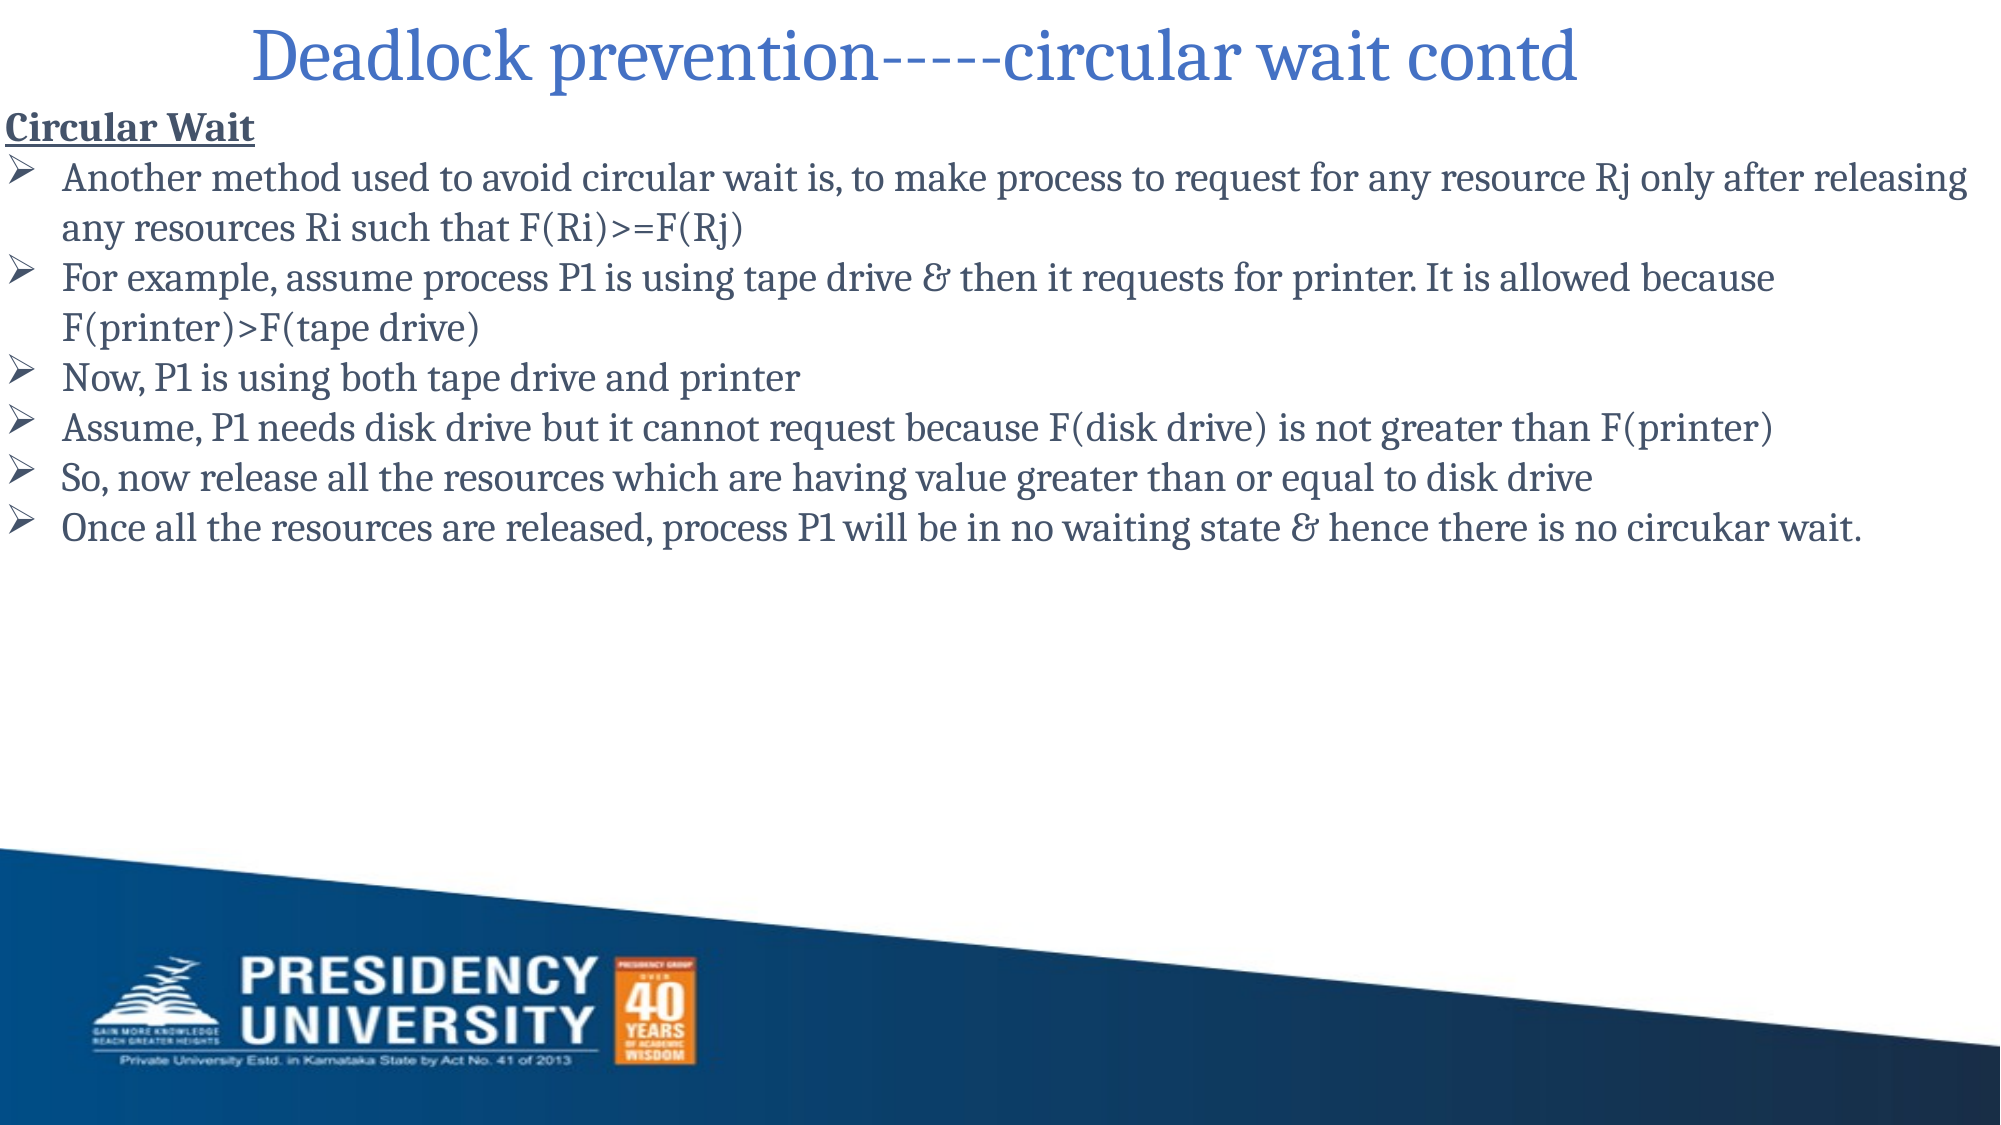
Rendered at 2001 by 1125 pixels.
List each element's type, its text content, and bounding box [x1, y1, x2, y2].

list Circular Wait Another method used to avoid circular wait is, to make process to request for any resource Rj only after releasing any resources Ri such that F(Ri)>=F(Rj) For example, assume process P1 is using tape drive & then it requests for printer. It is allowed because F(printer)>F(tape drive) Now, P1 is using both tape drive and printer Assume, P1 needs disk drive but it cannot request because F(disk drive) is not greater than F(printer) So, now release all the resources which are having value greater than or equal to disk drive Once all the resources are released, process P1 will be in no waiting state & hence there is no circukar wait. [5, 99, 2000, 655]
title Deadlock prevention-----circular wait contd [251, 5, 1900, 99]
picture [0, 848, 2000, 1125]
